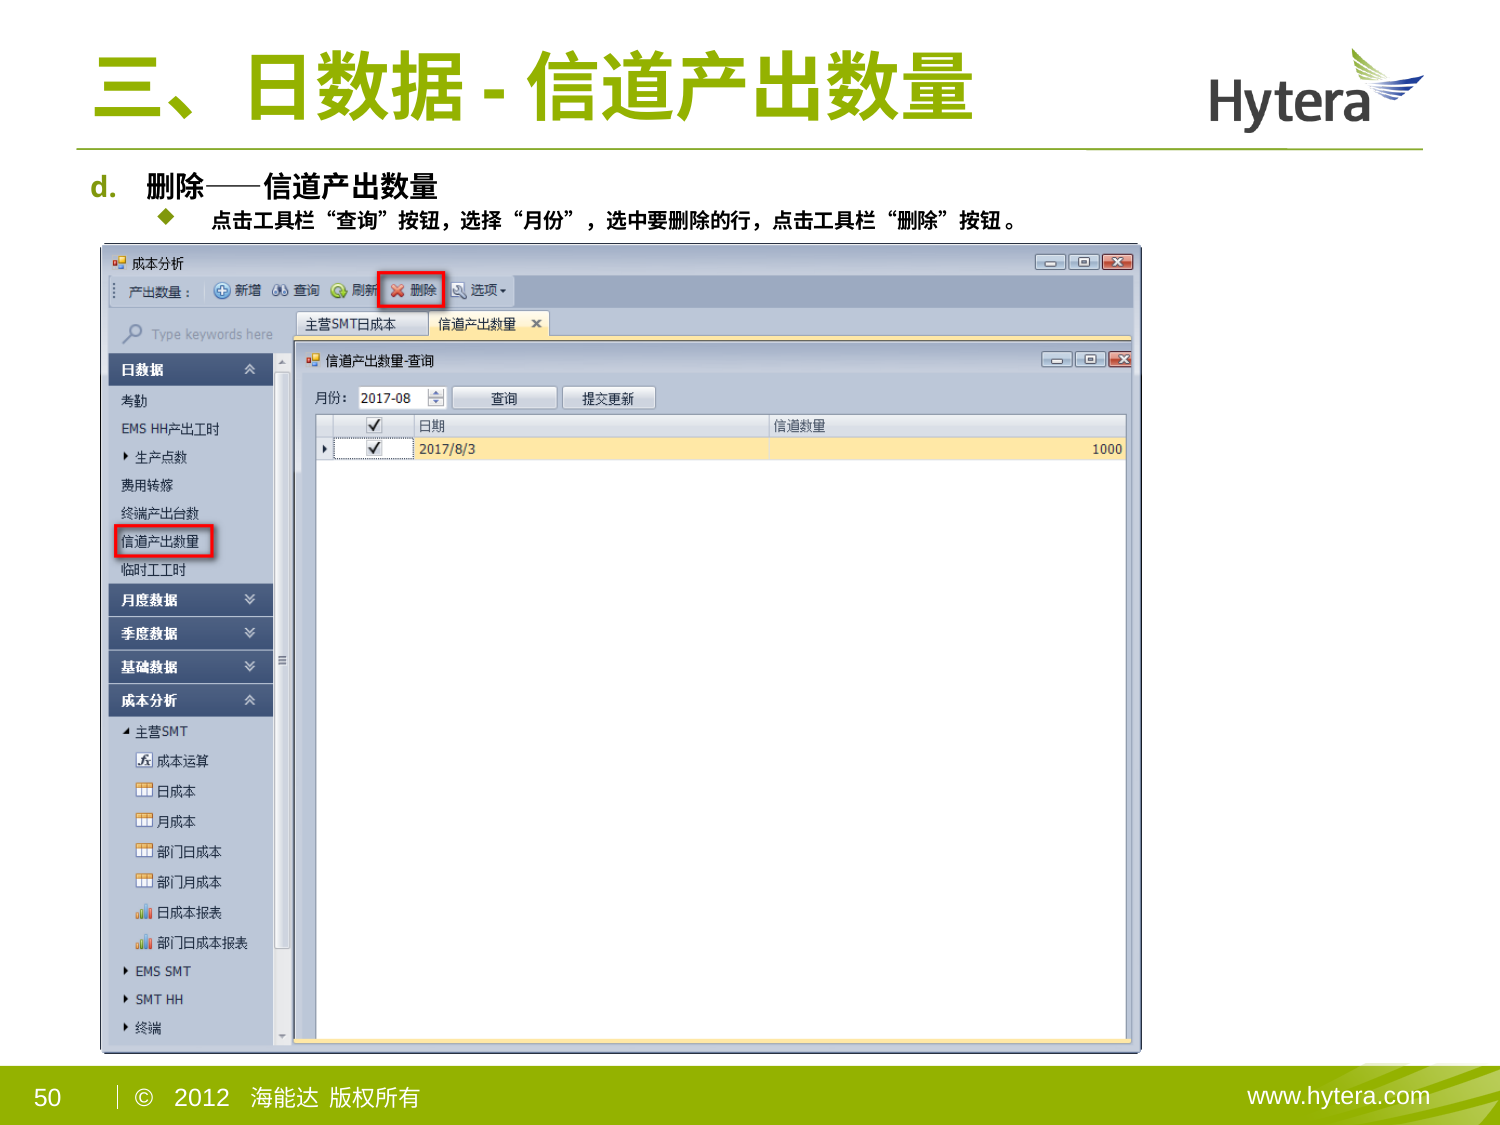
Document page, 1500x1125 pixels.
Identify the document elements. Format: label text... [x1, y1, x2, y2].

picture [100, 243, 1142, 1055]
title 三、日数据-信道产出数量 [75, 38, 1425, 131]
picture [1135, 1063, 1500, 1125]
list 删除——信道产出数量 点击工具栏“查询”按钮，选择“月份”，选中要删除的行，点击工具栏“删除”按钮 。 [75, 160, 1425, 1059]
